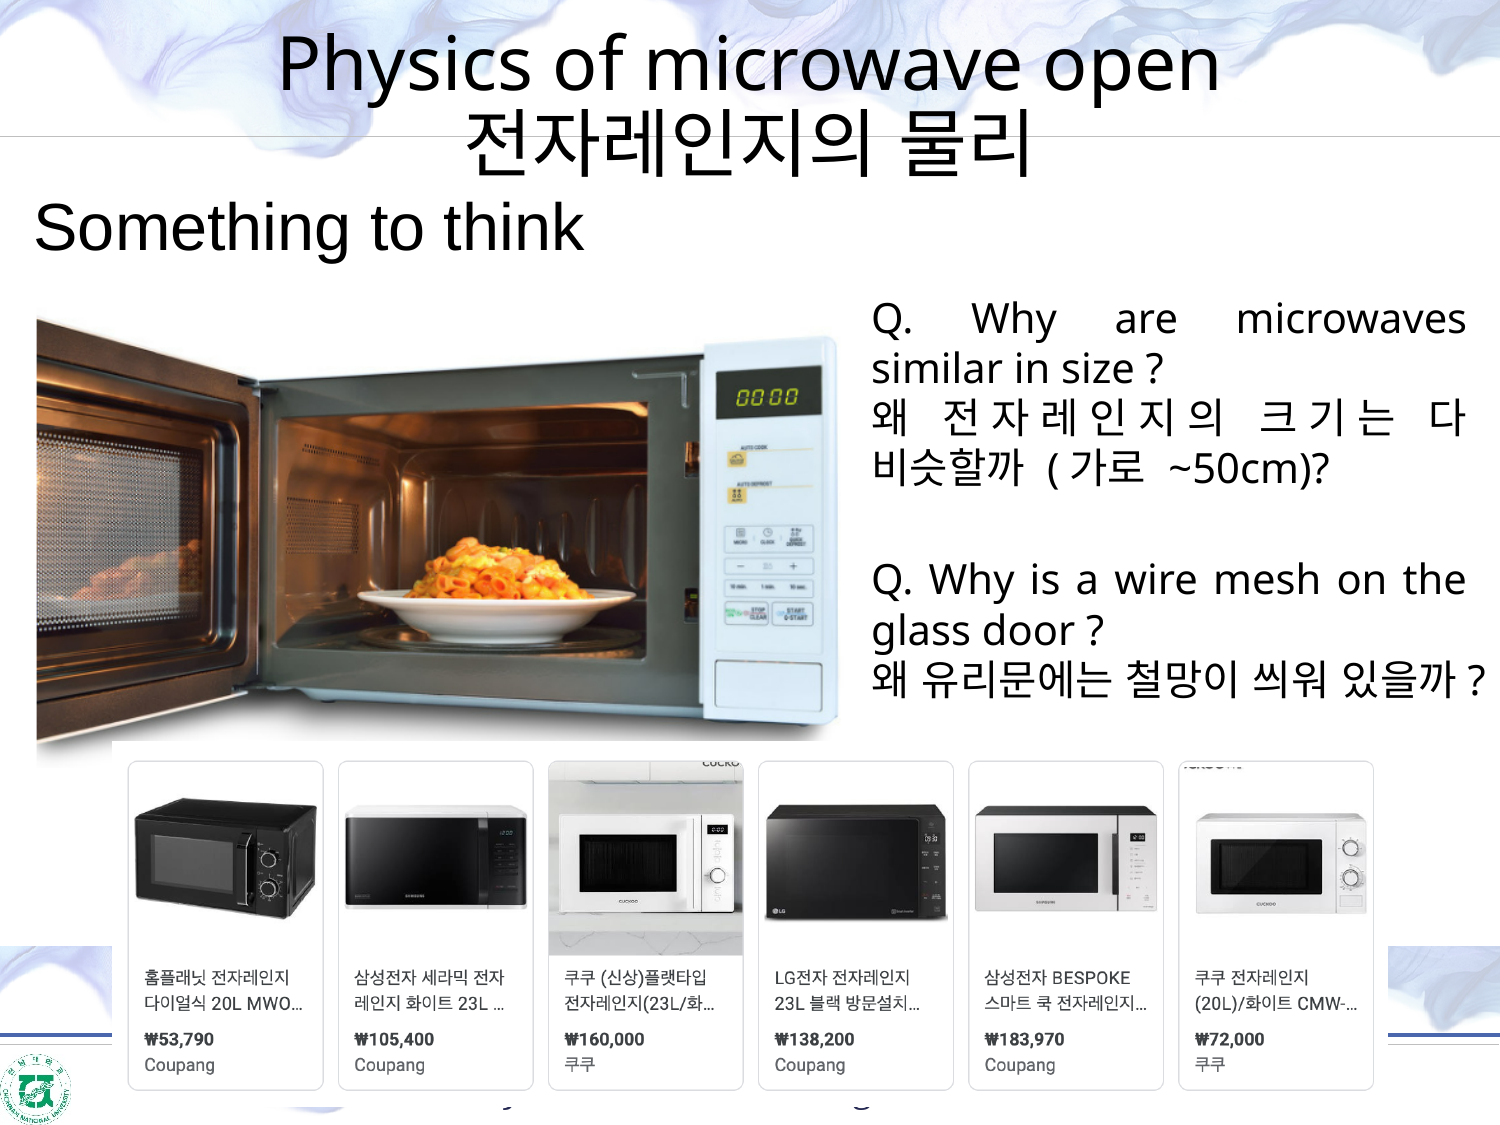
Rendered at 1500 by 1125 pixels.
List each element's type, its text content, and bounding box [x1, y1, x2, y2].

picture [19, 304, 1388, 1108]
text_box Something to think [18, 176, 601, 272]
text_box Q. Why are microwaves similar in size ? 왜 전자레인지의 크기는 다 비슷할까 (가로 ~50cm)? [871, 328, 1483, 457]
title Physics of microwave open 전자레인지의 물리 [135, 42, 1365, 171]
text_box Q. Why is a wire mesh on the glass door ? 왜 유리문에는 철망이 씌워 있을까? [871, 564, 1483, 693]
picture [0, 1054, 71, 1125]
